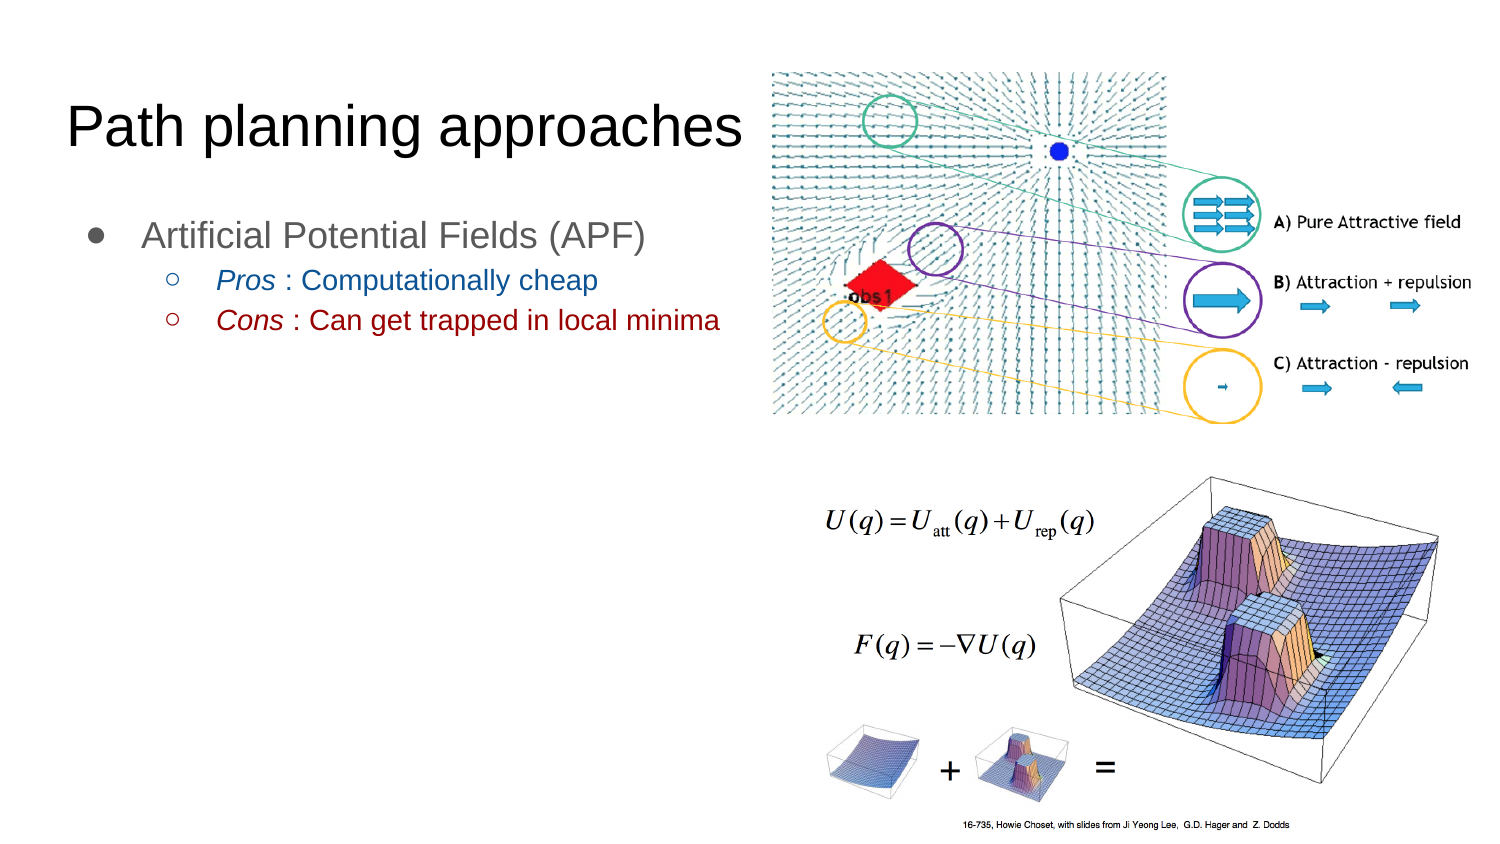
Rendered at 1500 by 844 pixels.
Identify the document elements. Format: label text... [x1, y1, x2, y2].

list Artificial Potential Fields (APF) Pros : Computationally cheap Cons : Can get trapped in local minima [51, 189, 794, 750]
title Path planning approaches [51, 72, 771, 167]
picture [772, 72, 1475, 838]
